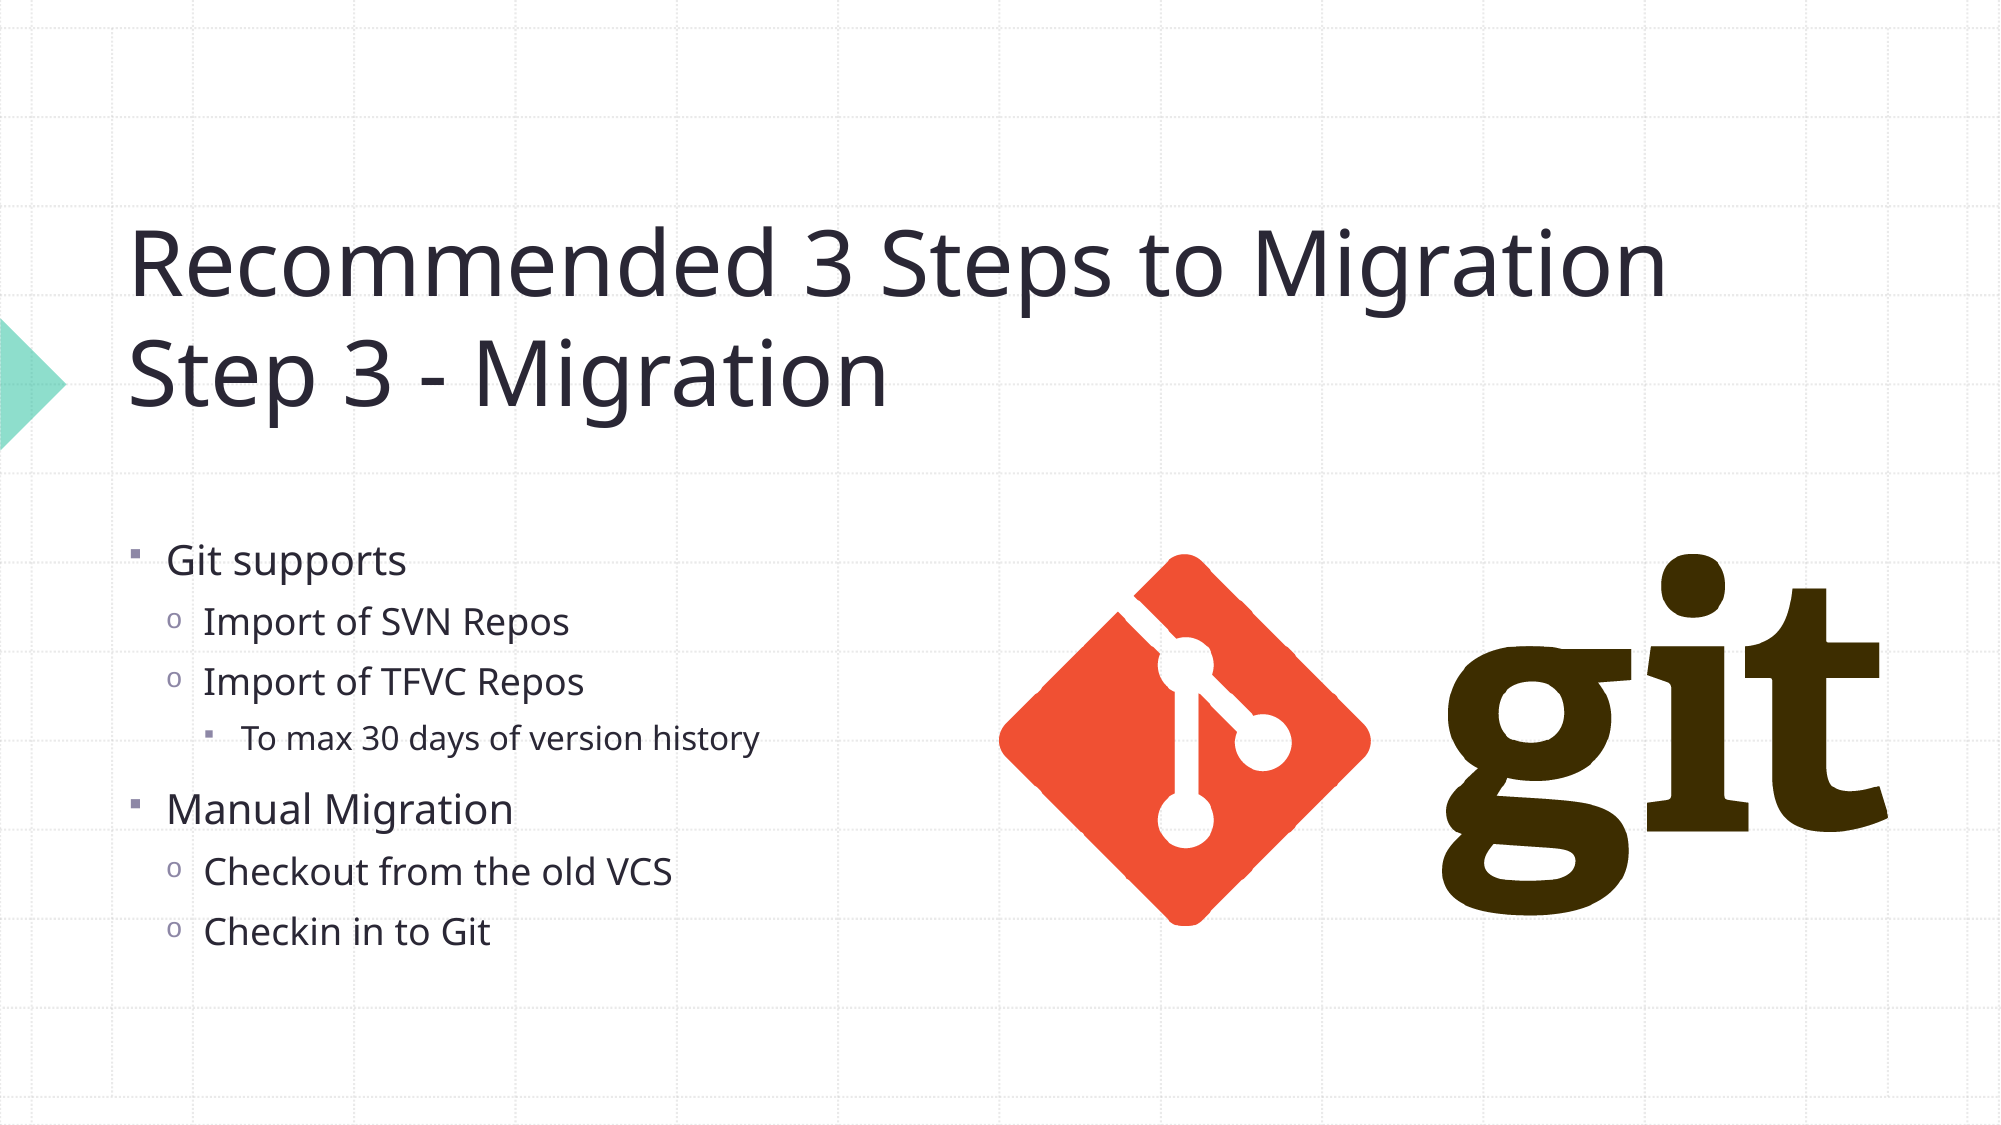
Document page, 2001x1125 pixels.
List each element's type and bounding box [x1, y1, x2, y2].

text_box [0, 0, 2000, 1125]
picture [999, 554, 1888, 926]
